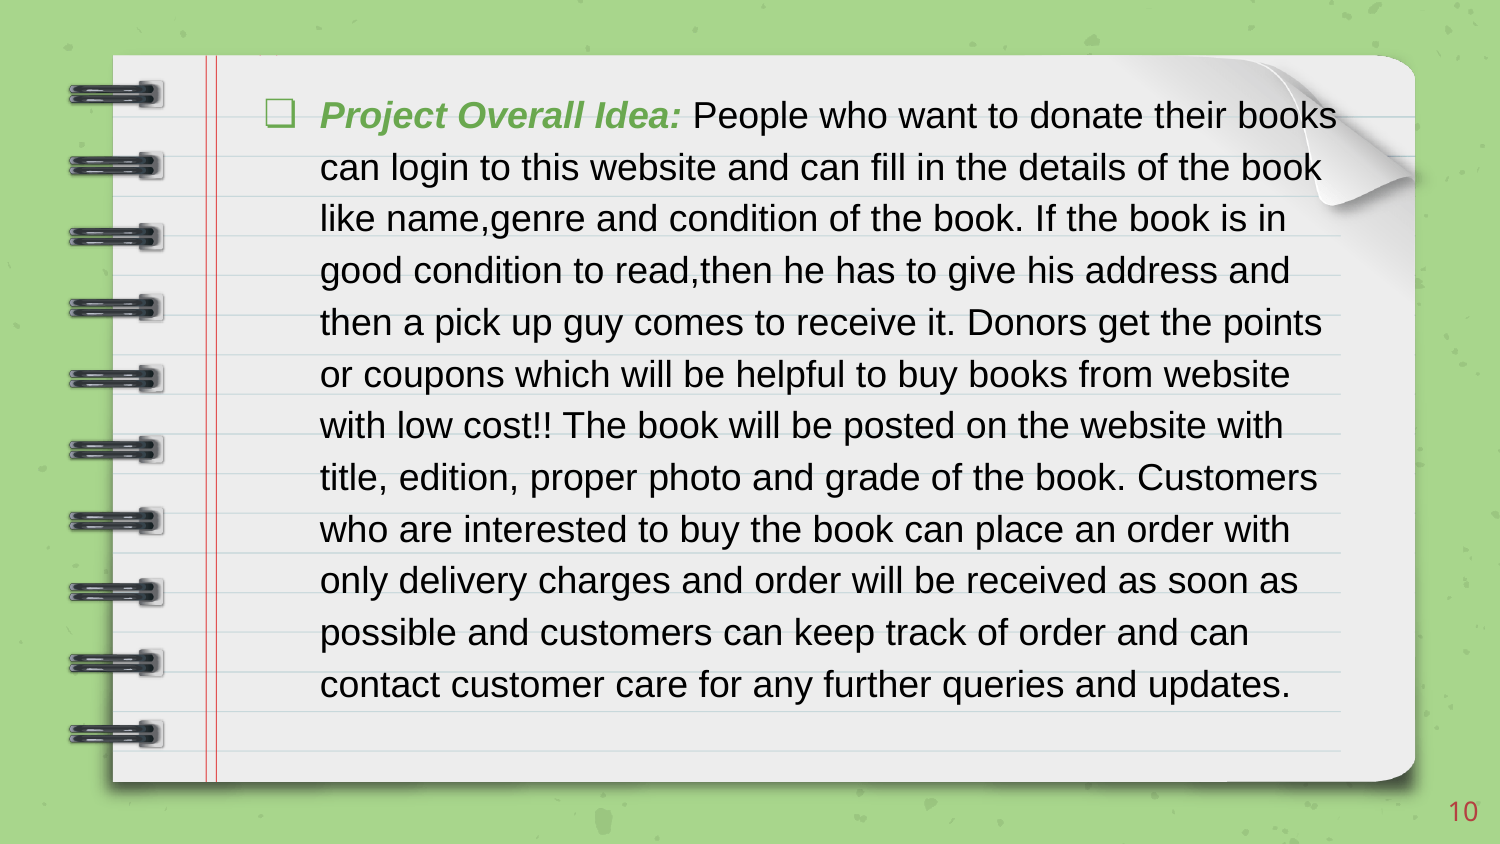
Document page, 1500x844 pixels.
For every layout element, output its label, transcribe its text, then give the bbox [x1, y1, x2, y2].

slide_number ‹#› [1403, 779, 1494, 844]
text_box Project Overall Idea: People who want to donate their books can login to this website and can fill in the details of the book like name,genre and condition of the book. If the book is in good condition to read,then he has to give his address and then a pick up guy comes to receive it. Donors get the points or coupons which will be helpful to buy books from website with low cost!! The book will be posted on the website with title, edition, proper photo and grade of the book. Customers who are interested to buy the book can place an order with only delivery charges and order will be received as soon as possible and customers can keep track of order and can contact customer care for any further queries and updates. [229, 69, 1369, 738]
picture [63, 22, 1437, 822]
